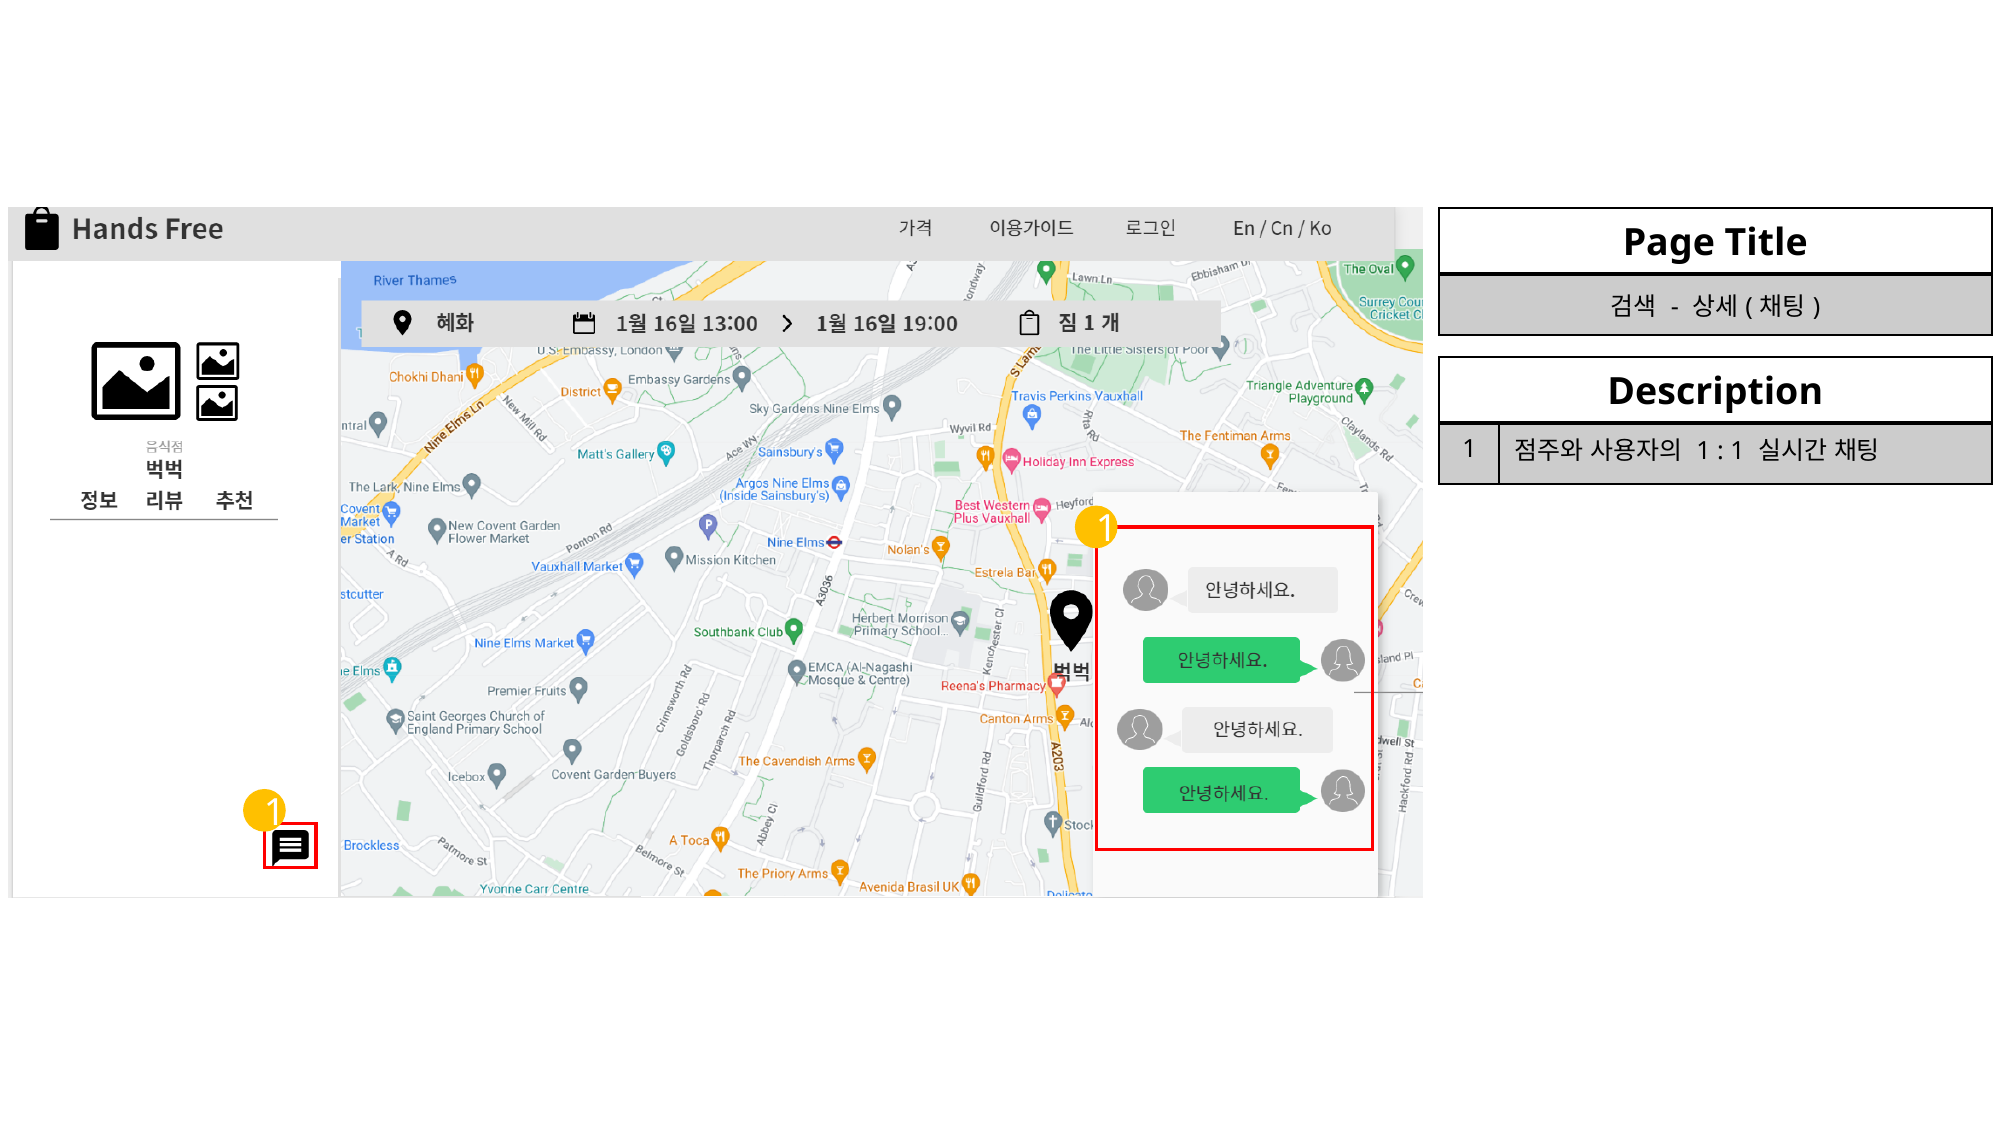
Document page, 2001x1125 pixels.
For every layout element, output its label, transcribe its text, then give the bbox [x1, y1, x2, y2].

table_header Description [1440, 358, 1991, 421]
table_cell 검색 - 상세(채팅) [1440, 276, 1991, 334]
table_cell 1 [1440, 425, 1498, 483]
picture [8, 207, 1423, 898]
table_header Page Title [1440, 209, 1991, 272]
table_cell 점주와 사용자의 1 : 1 실시간 채팅 [1500, 425, 1991, 483]
